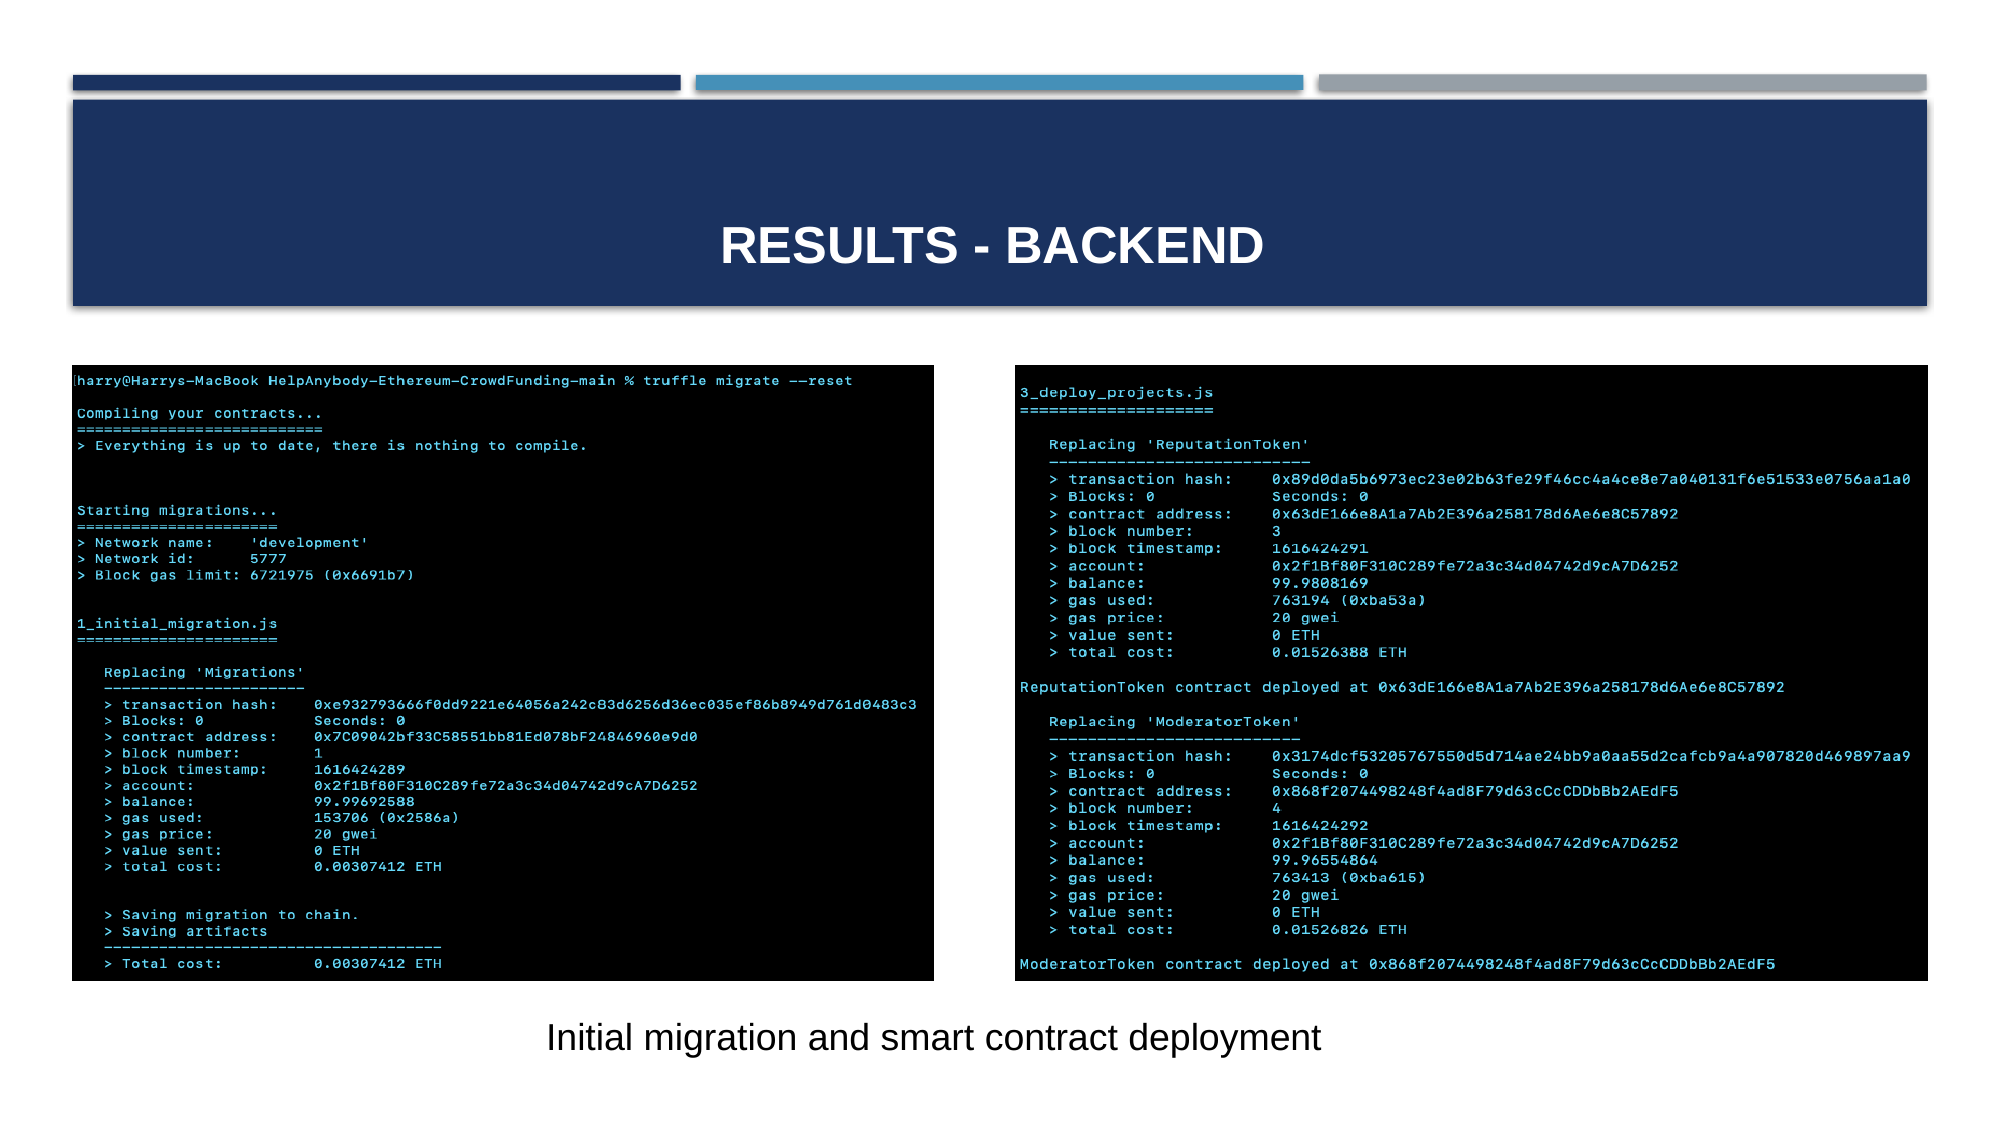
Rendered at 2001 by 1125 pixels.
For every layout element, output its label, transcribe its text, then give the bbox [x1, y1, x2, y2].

text_box Initial migration and smart contract deployment [531, 1005, 1469, 1065]
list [72, 364, 935, 982]
title Results - backend [95, 119, 1905, 282]
picture [1014, 364, 1928, 982]
